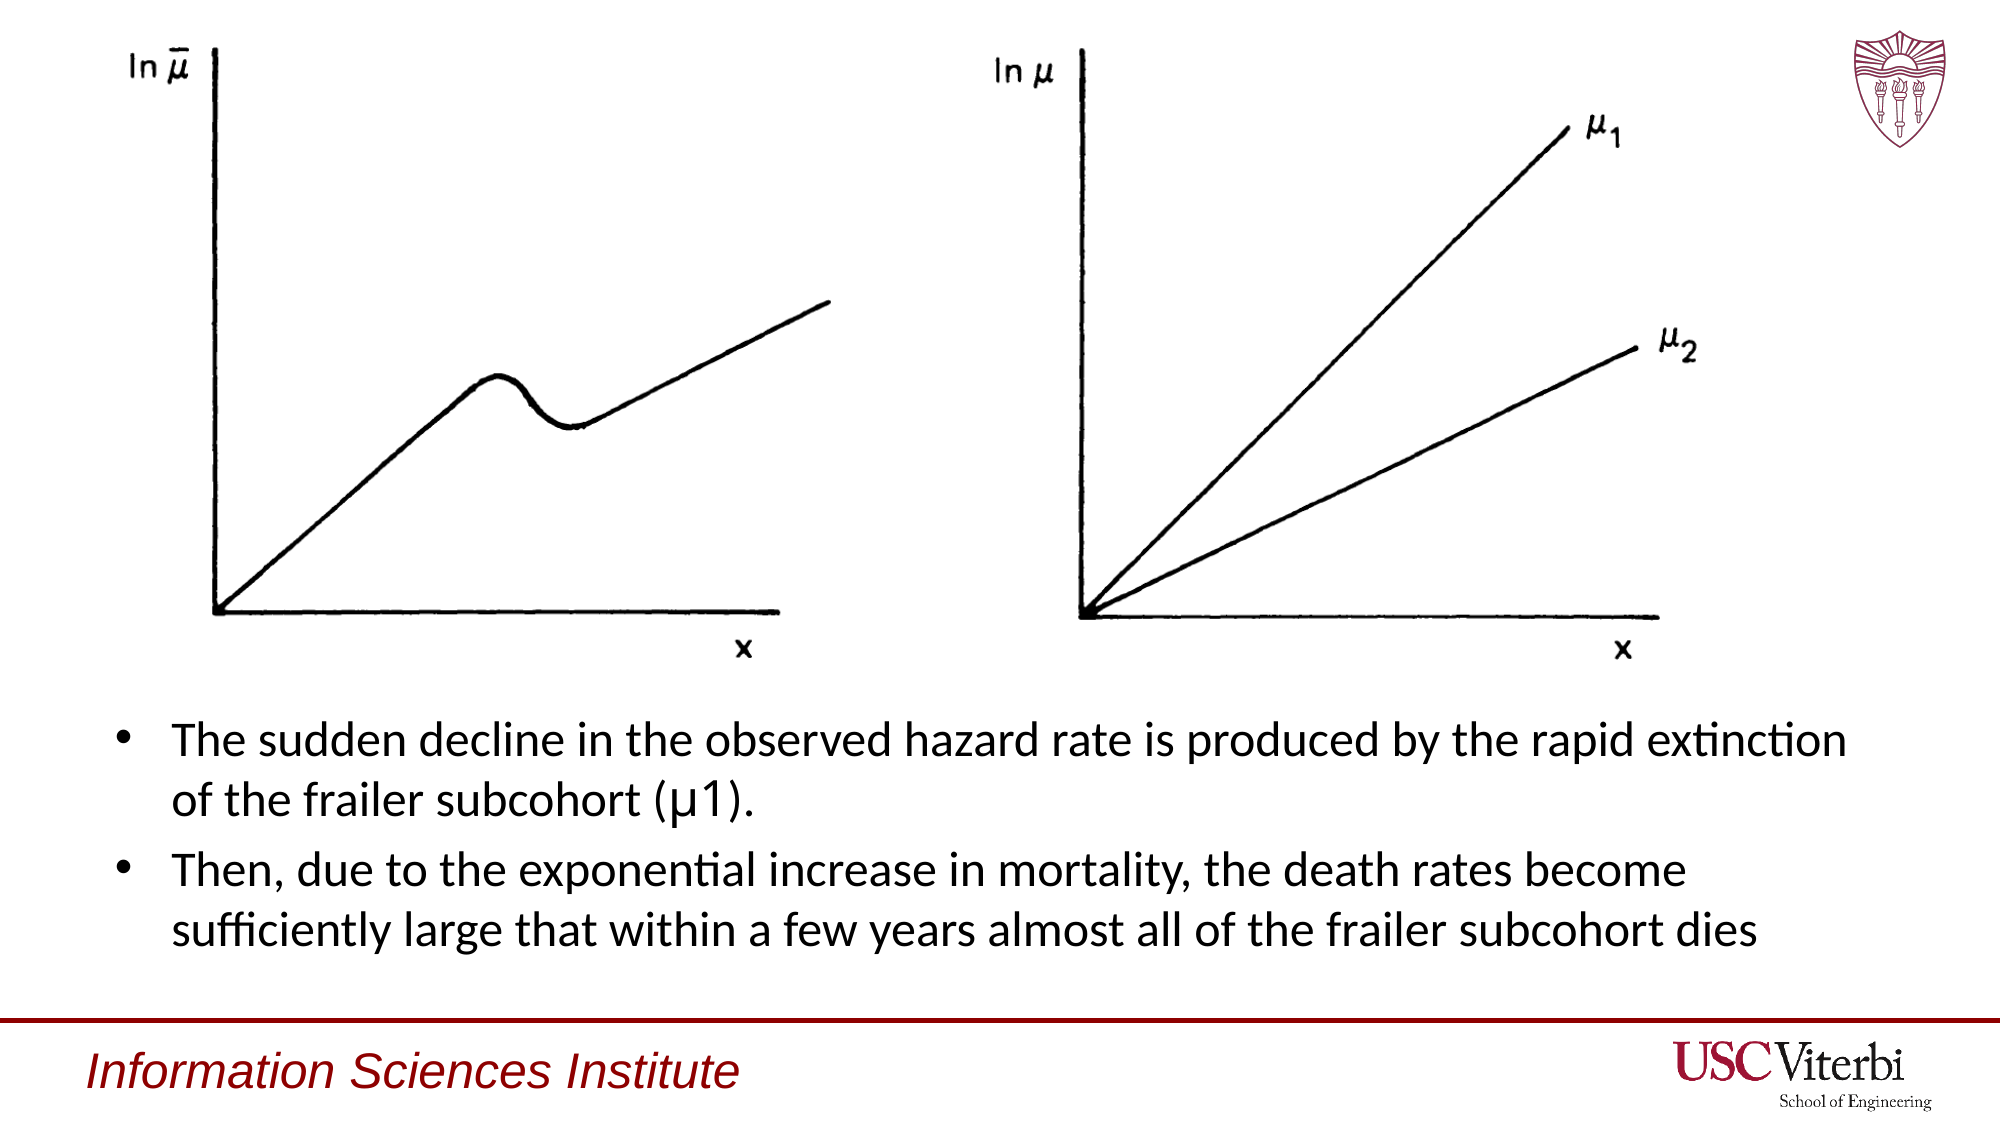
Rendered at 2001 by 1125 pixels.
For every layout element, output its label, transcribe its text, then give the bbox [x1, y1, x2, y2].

picture [1824, 13, 1975, 164]
list The sudden decline in the observed hazard rate is produced by the rapid extinction of the frailer subcohort (μ1). Then, due to the exponential increase in mortality, the death rates become sufficiently large that within a few years almost all of the frailer subcohort dies [99, 699, 1902, 1002]
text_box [110, 23, 840, 667]
picture [1641, 1027, 1964, 1118]
picture [983, 35, 1709, 667]
